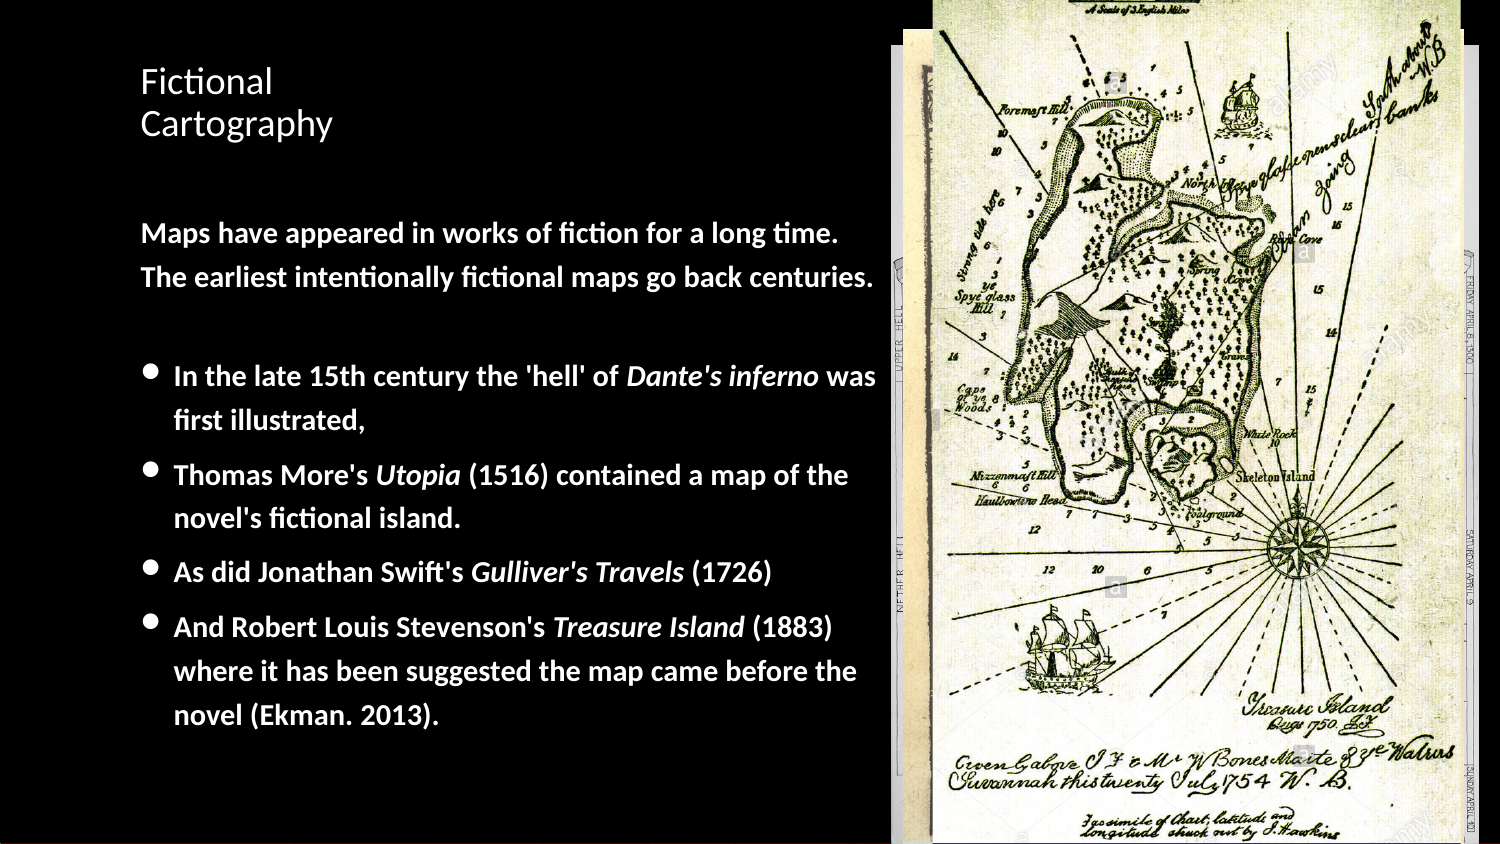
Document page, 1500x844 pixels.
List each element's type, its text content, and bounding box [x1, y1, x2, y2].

picture [891, 0, 1479, 844]
list Maps have appeared in works of fiction for a long time. The earliest intentionally fictional maps go back centuries. In the late 15th century the 'hell' of Dante's inferno was first illustrated, Thomas More's Utopia (1516) contained a map of the novel's fictional island. As did Jonathan Swift's Gulliver's Travels (1726) And Robert Louis Stevenson's Treasure Island (1883) where it has been suggested the map came before the novel (Ekman. 2013). [131, 159, 886, 788]
title Fictional Cartography [131, 56, 891, 151]
